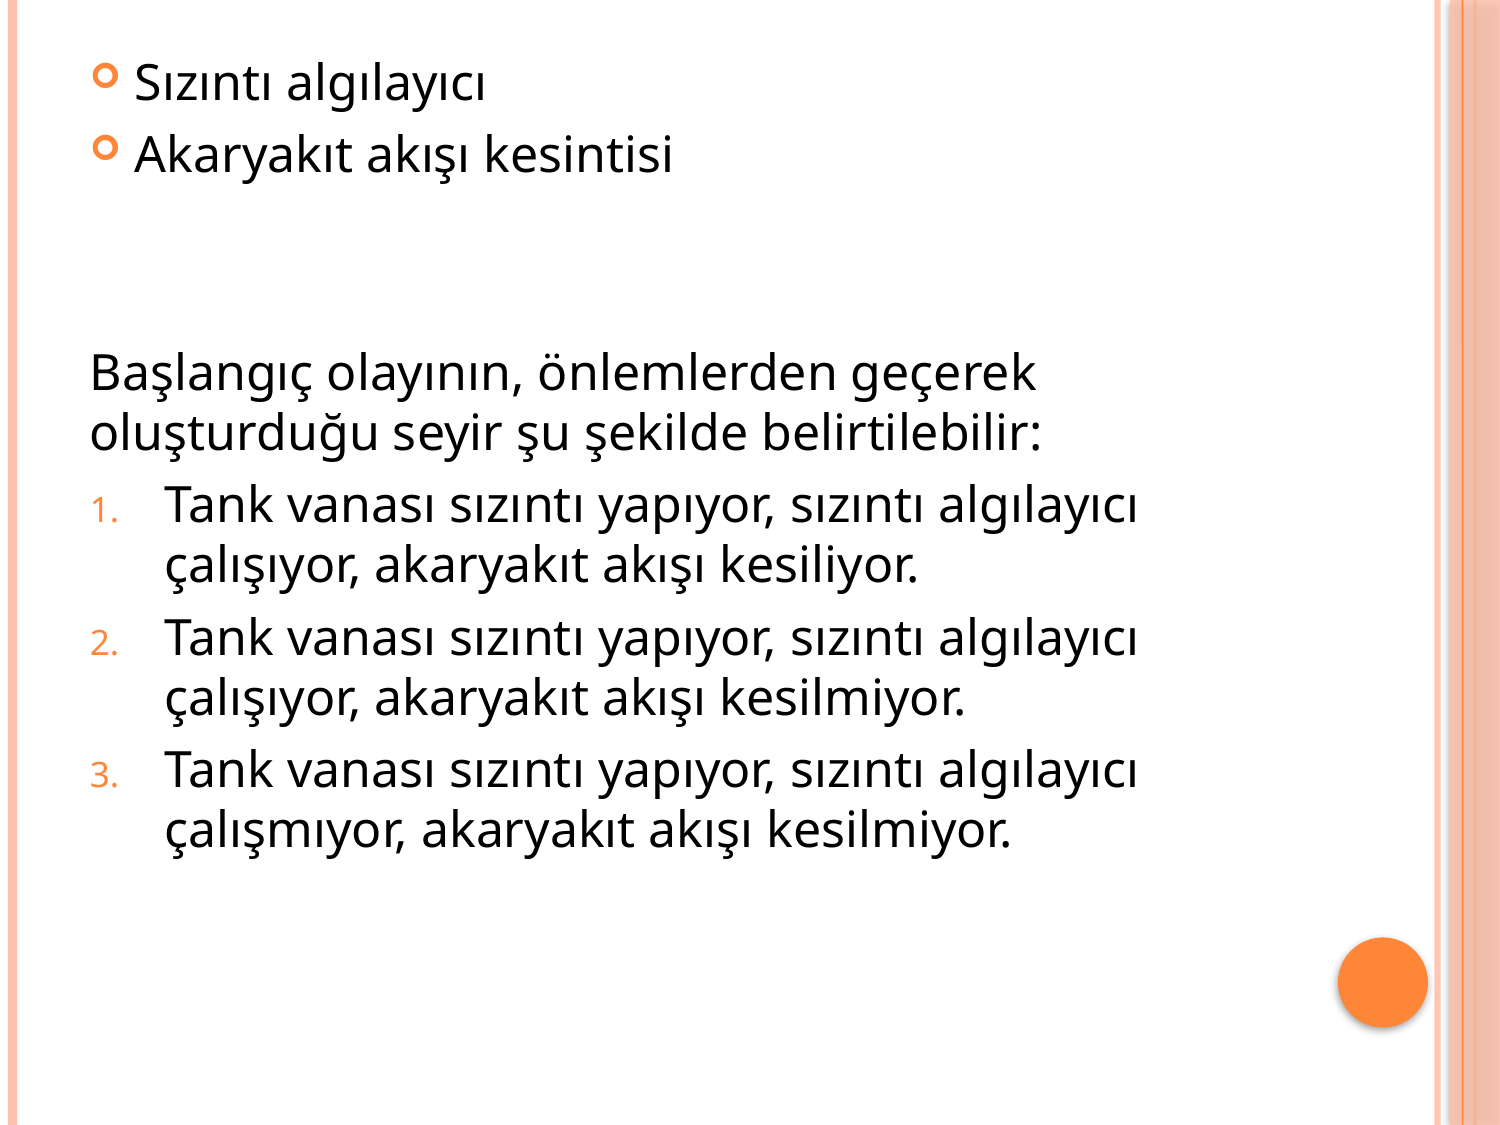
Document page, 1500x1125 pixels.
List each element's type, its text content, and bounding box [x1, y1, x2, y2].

list Sızıntı algılayıcı Akaryakıt akışı kesintisi Başlangıç olayının, önlemlerden geçerek oluşturduğu seyir şu şekilde belirtilebilir: Tank vanası sızıntı yapıyor, sızıntı algılayıcı çalışıyor, akaryakıt akışı kesiliyor. Tank vanası sızıntı yapıyor, sızıntı algılayıcı çalışıyor, akaryakıt akışı kesilmiyor. Tank vanası sızıntı yapıyor, sızıntı algılayıcı çalışmıyor, akaryakıt akışı kesilmiyor. [75, 42, 1300, 1062]
